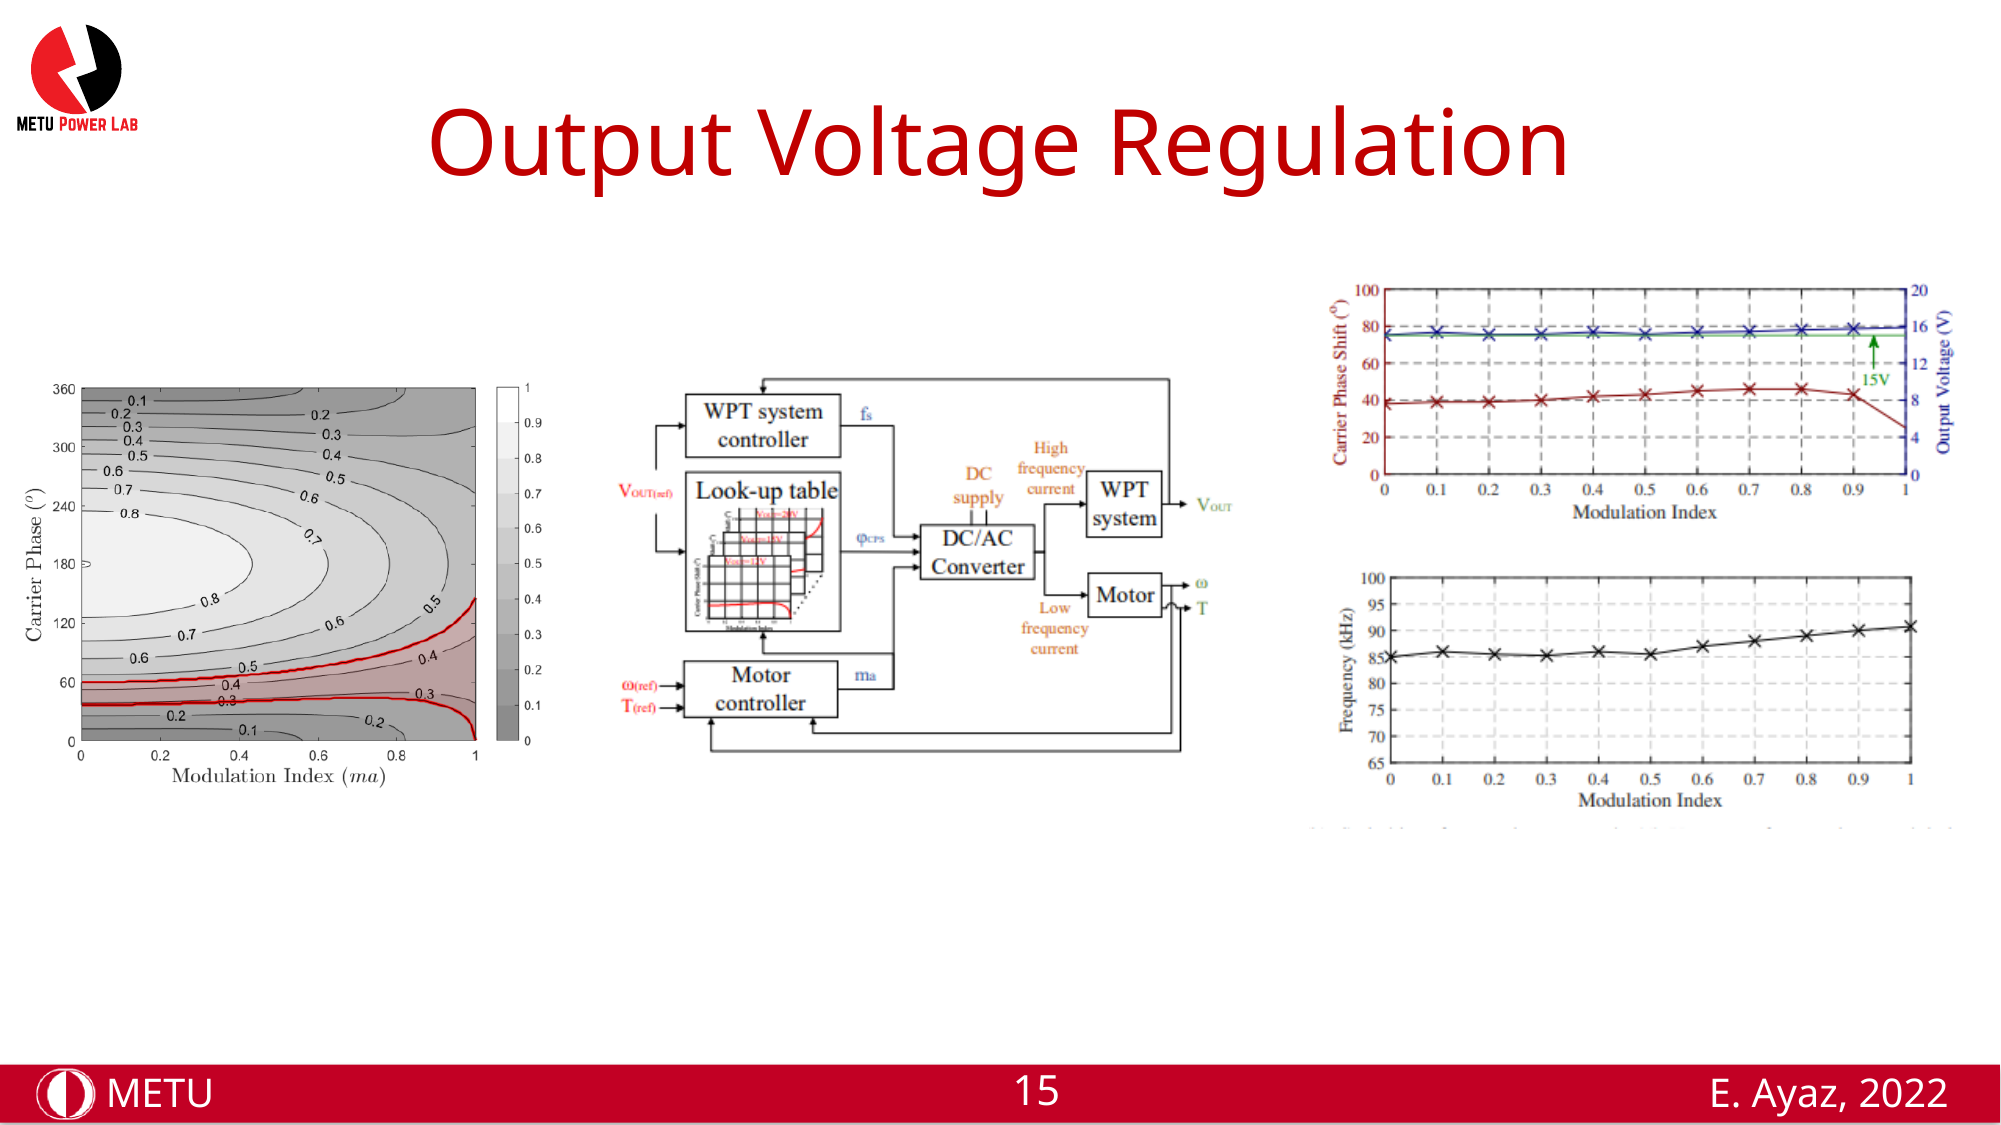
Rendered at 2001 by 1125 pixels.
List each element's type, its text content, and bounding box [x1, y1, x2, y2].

picture [30, 1068, 99, 1120]
picture [593, 339, 1252, 786]
picture [1308, 556, 1962, 829]
picture [0, 352, 570, 807]
title Output Voltage Regulation [99, 45, 1900, 233]
picture [1292, 256, 1978, 533]
